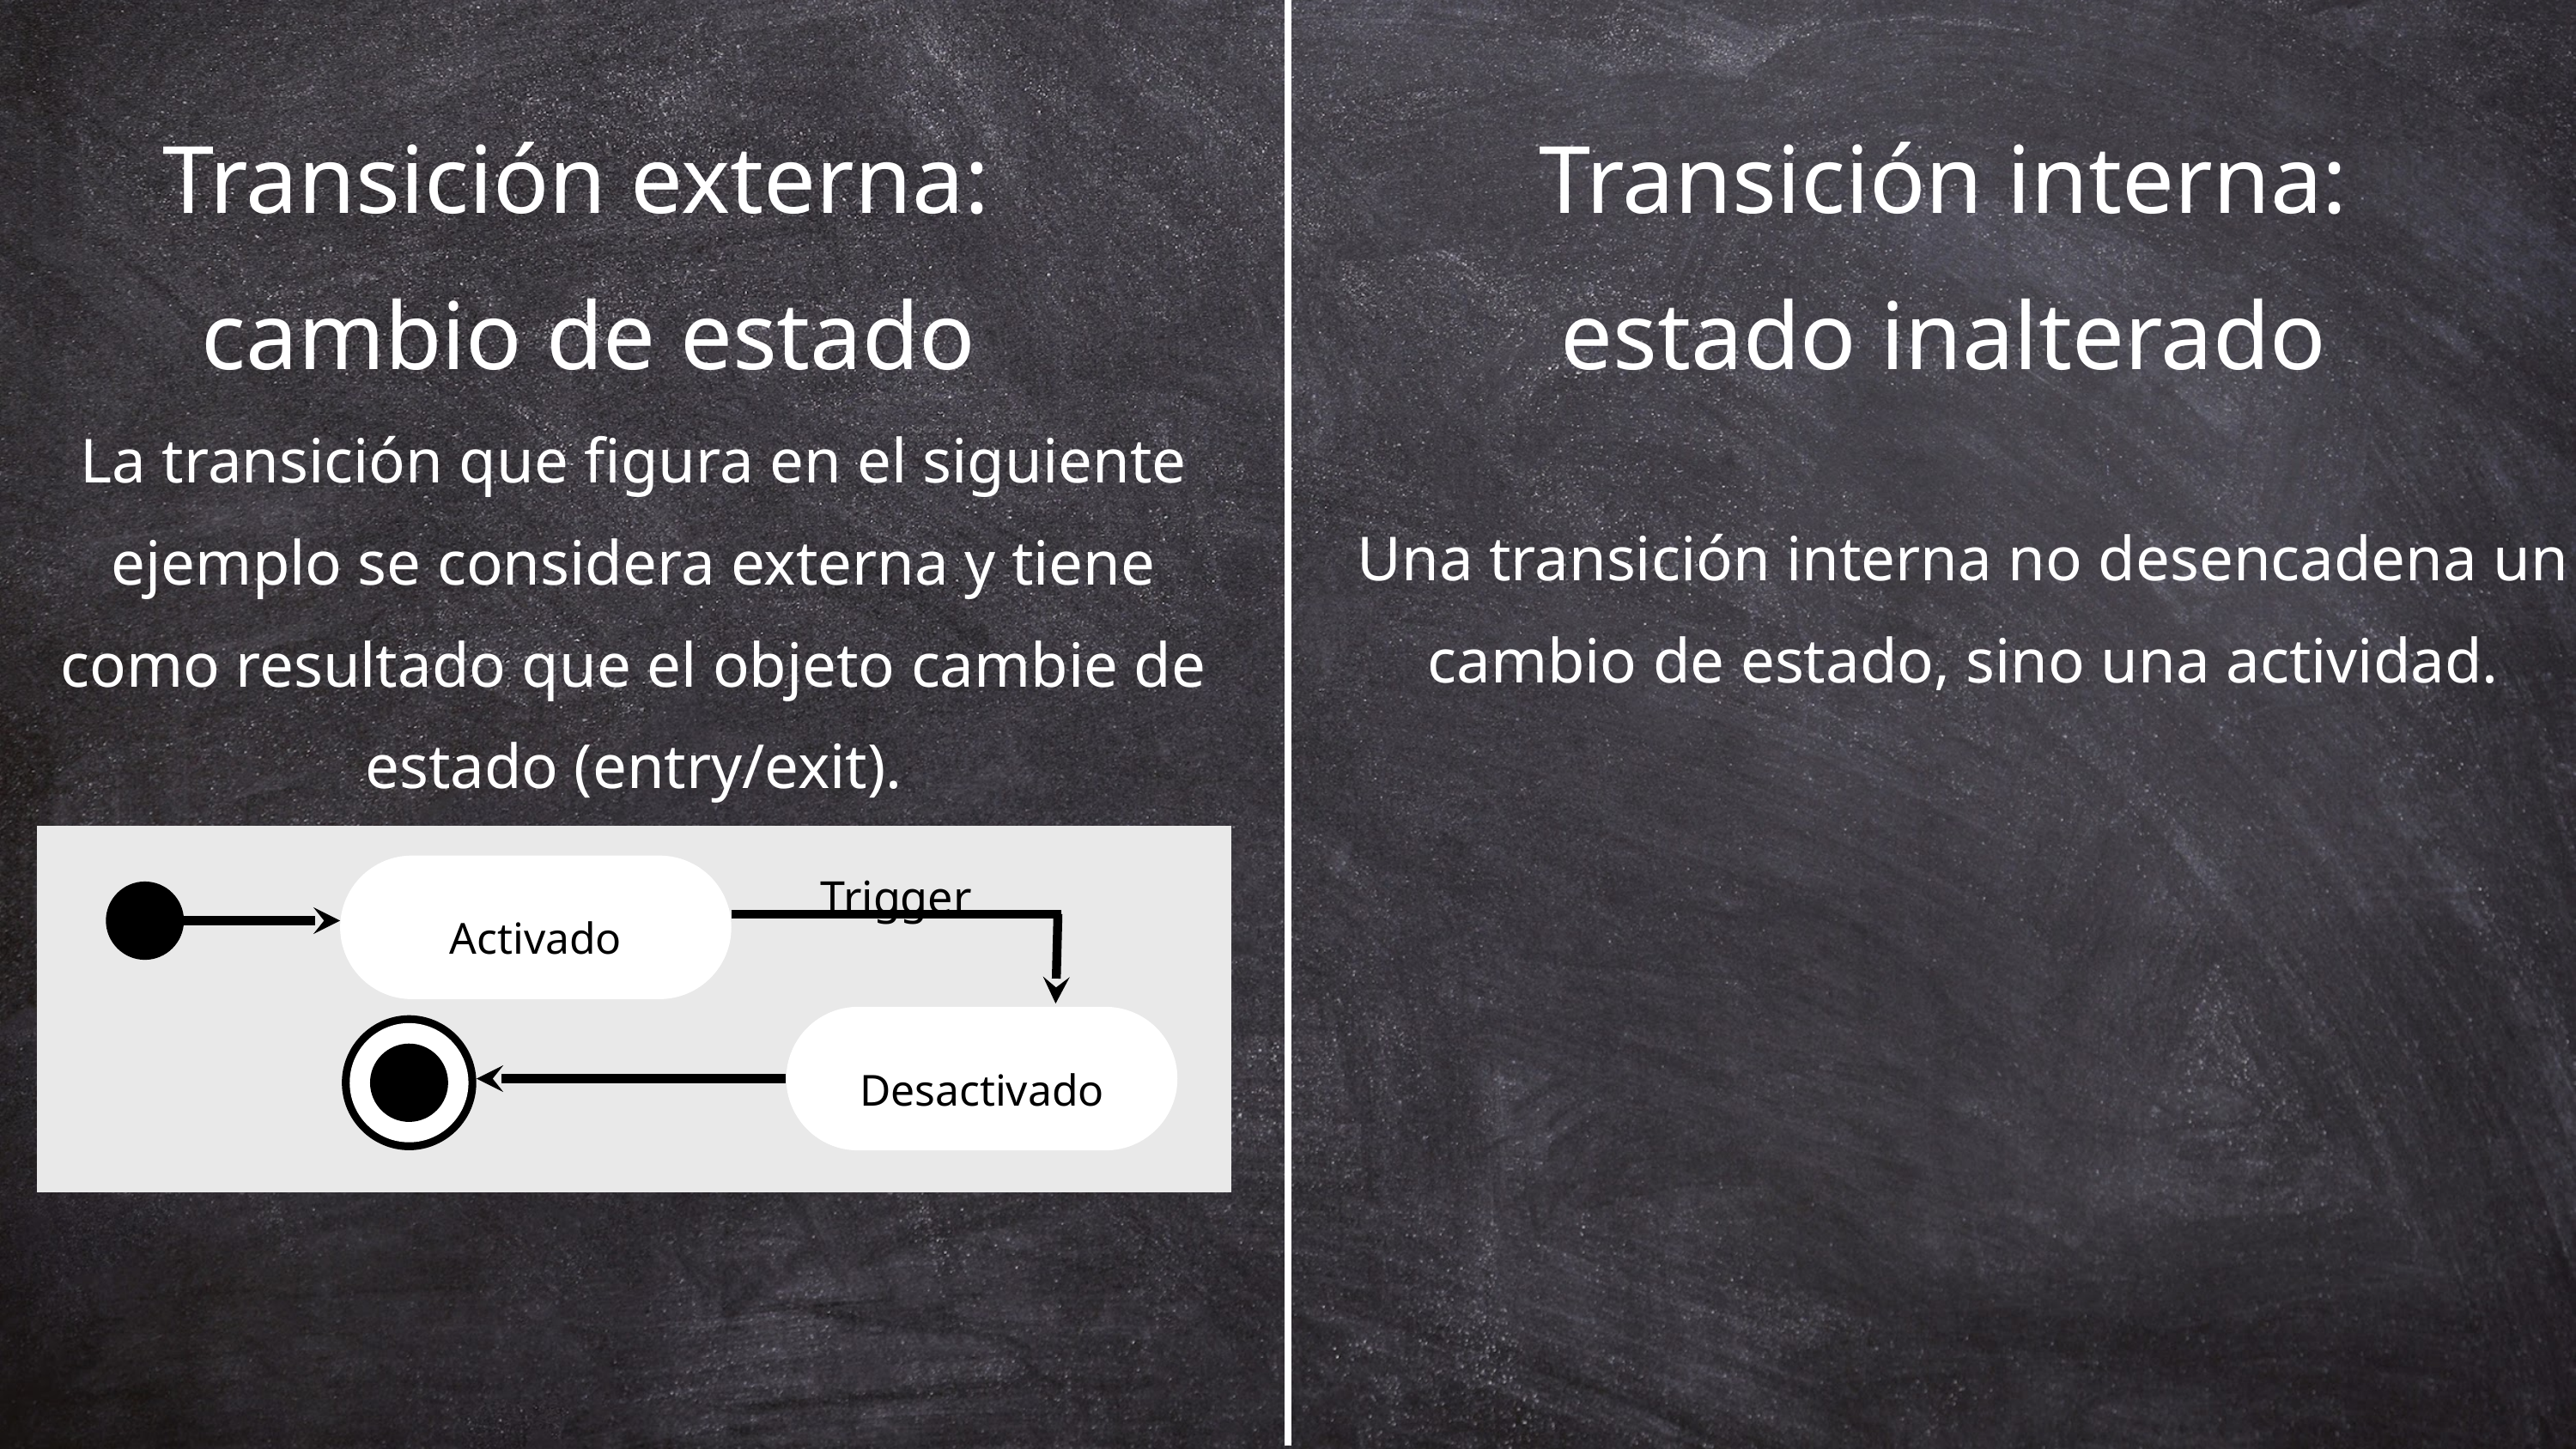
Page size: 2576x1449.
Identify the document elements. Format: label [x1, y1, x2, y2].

text_box [757, 805, 1231, 1261]
text_box [764, 851, 1200, 1307]
text_box [106, 881, 313, 1151]
text_box [36, 805, 759, 1261]
text_box [318, 700, 754, 1155]
picture [0, 0, 2576, 1449]
